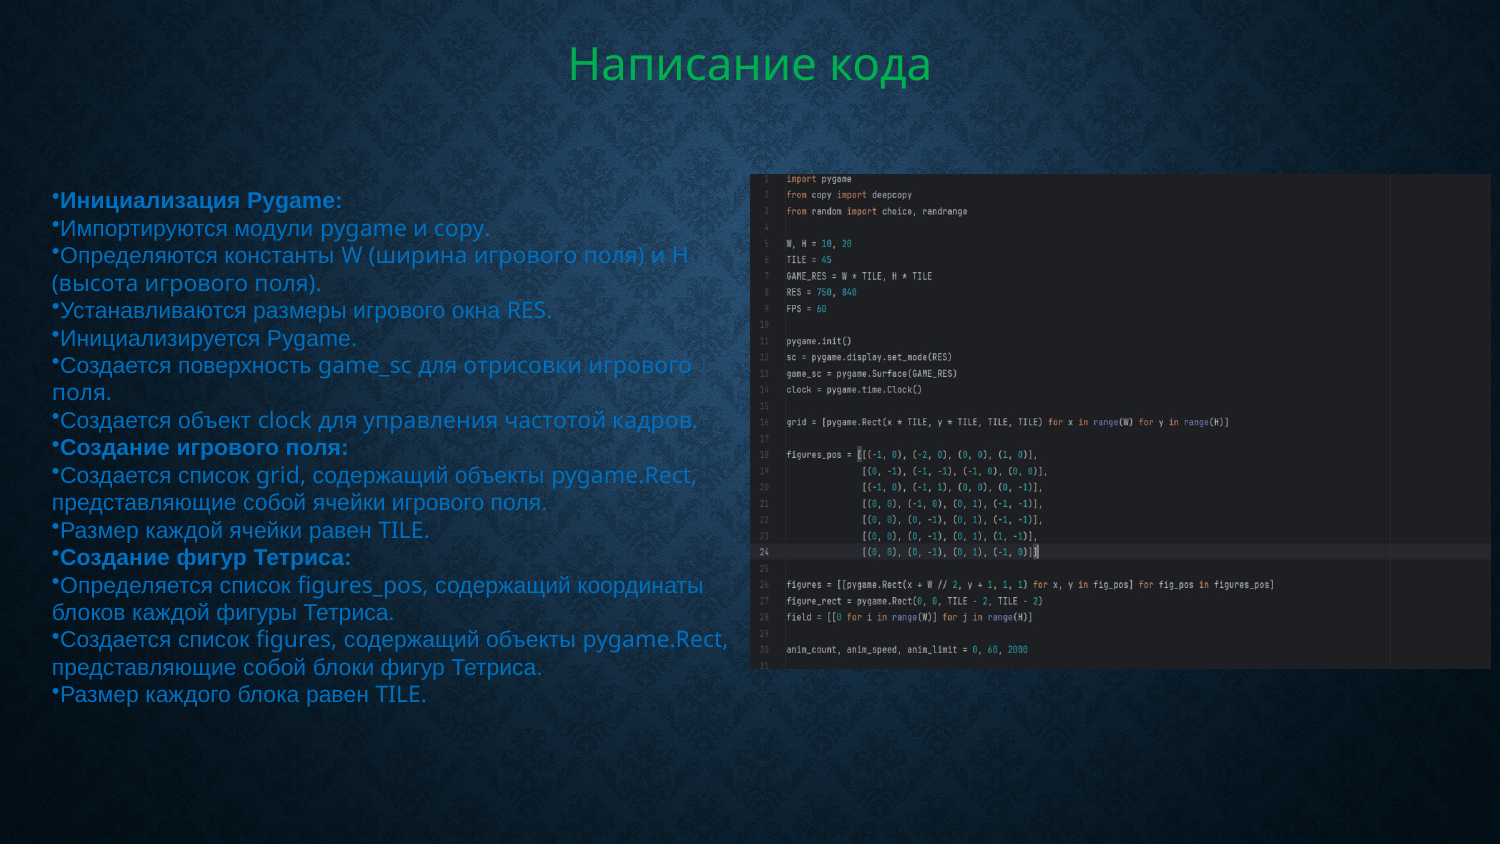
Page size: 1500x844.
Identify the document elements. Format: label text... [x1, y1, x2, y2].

picture [749, 174, 1491, 670]
text_box Написание кода [305, 19, 1195, 105]
text_box Инициализация Pygame: Импортируются модули pygame и copy. Определяются константы W (ширина игрового поля) и H (высота игрового поля). Устанавливаются размеры игрового окна RES. Инициализируется Pygame. Создается поверхность game_sc для отрисовки игрового поля. Создается объект clock для управления частотой кадров. Создание игрового поля: Создается список grid, содержащий объекты pygame.Rect, представляющие собой ячейки игрового поля. Размер каждой ячейки равен TILE. Создание фигур Тетриса: Определяется список figures_pos, содержащий координаты блоков каждой фигуры Тетриса. Создается список figures, содержащий объекты pygame.Rect, представляющие собой блоки фигур Тетриса. Размер каждого блока равен TILE. [36, 178, 751, 743]
